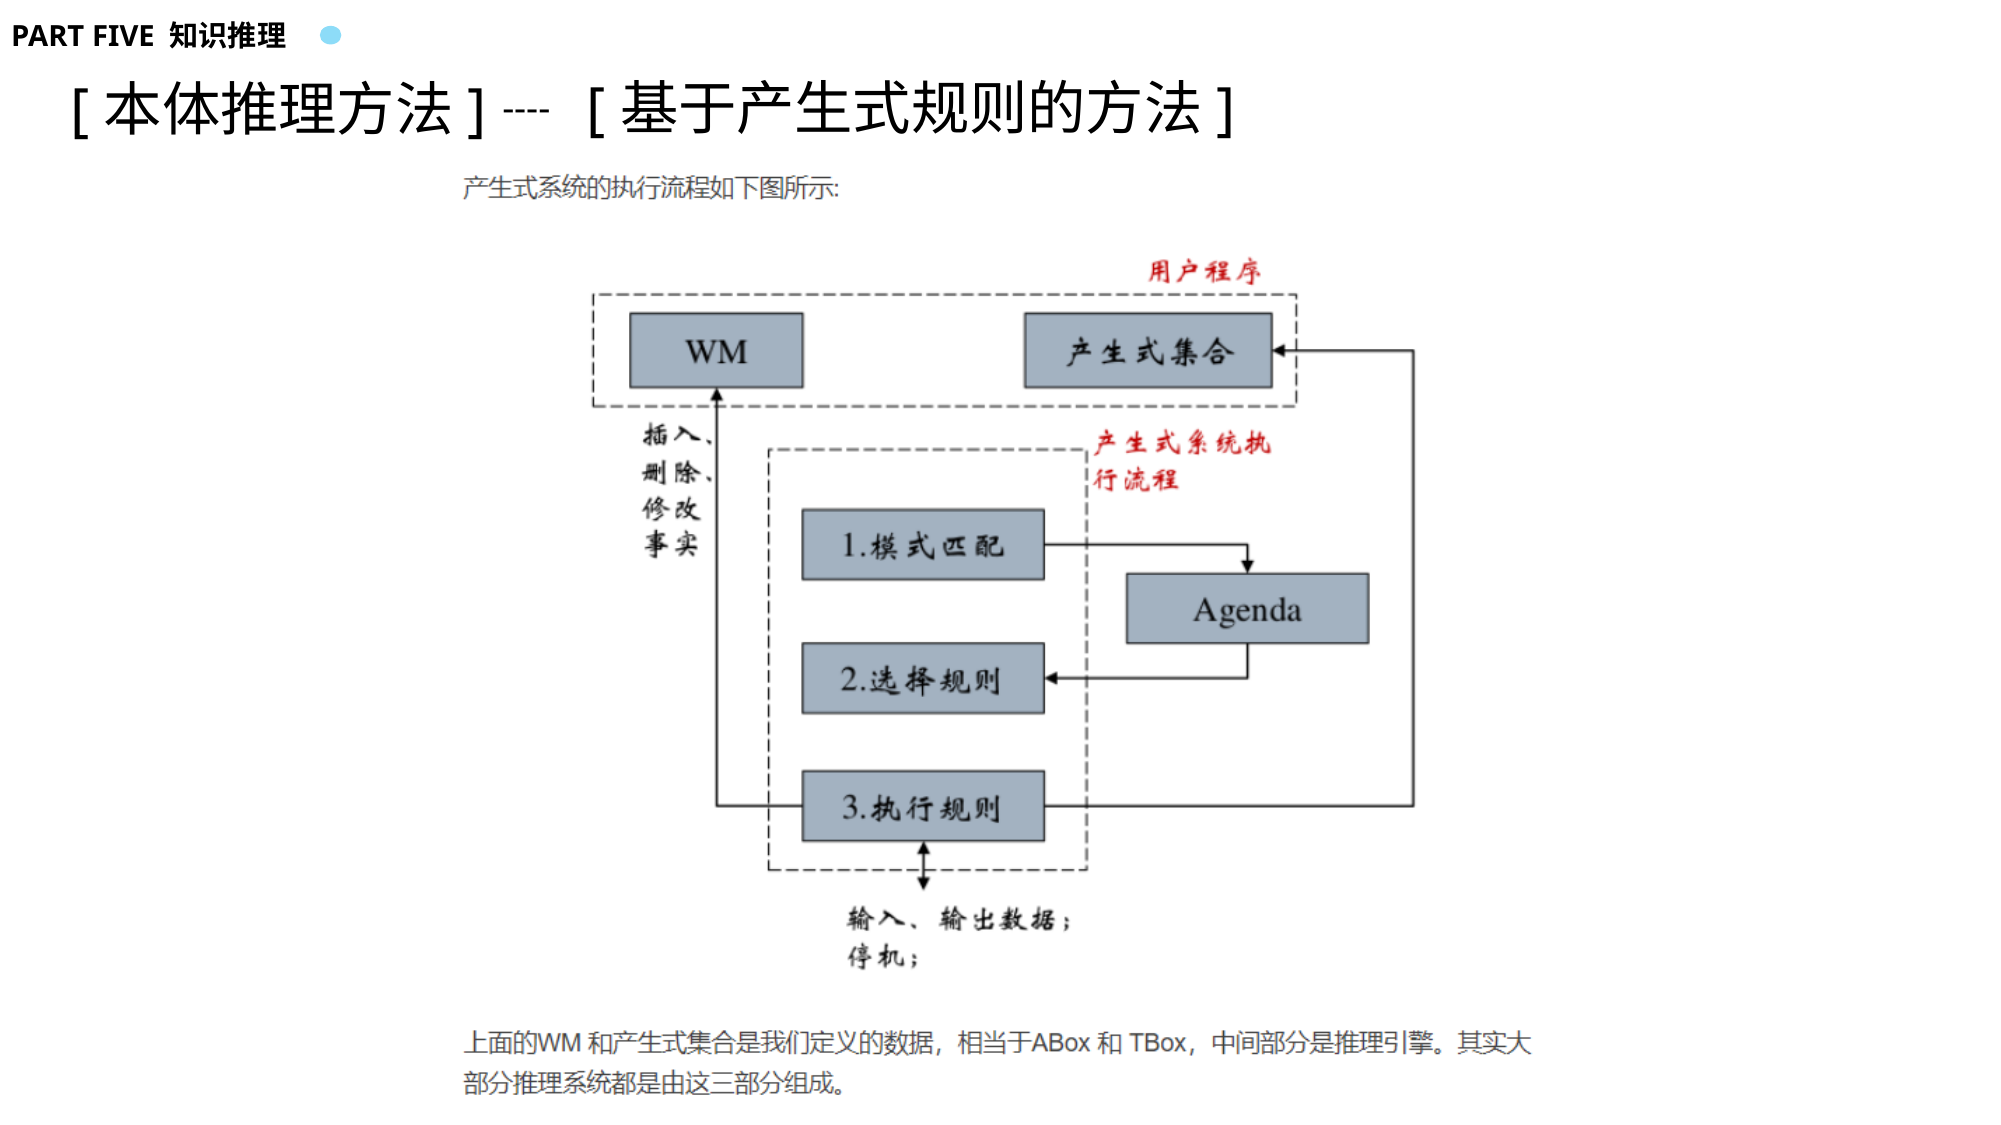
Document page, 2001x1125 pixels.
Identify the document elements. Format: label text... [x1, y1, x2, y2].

text_box [基于产生式规则的方法] [572, 64, 1412, 149]
text_box [318, 24, 343, 46]
text_box ---- [487, 76, 566, 137]
text_box PART FIVE 知识推理 [0, 9, 302, 60]
picture [446, 170, 1538, 1102]
text_box [本体推理方法] [55, 65, 957, 150]
